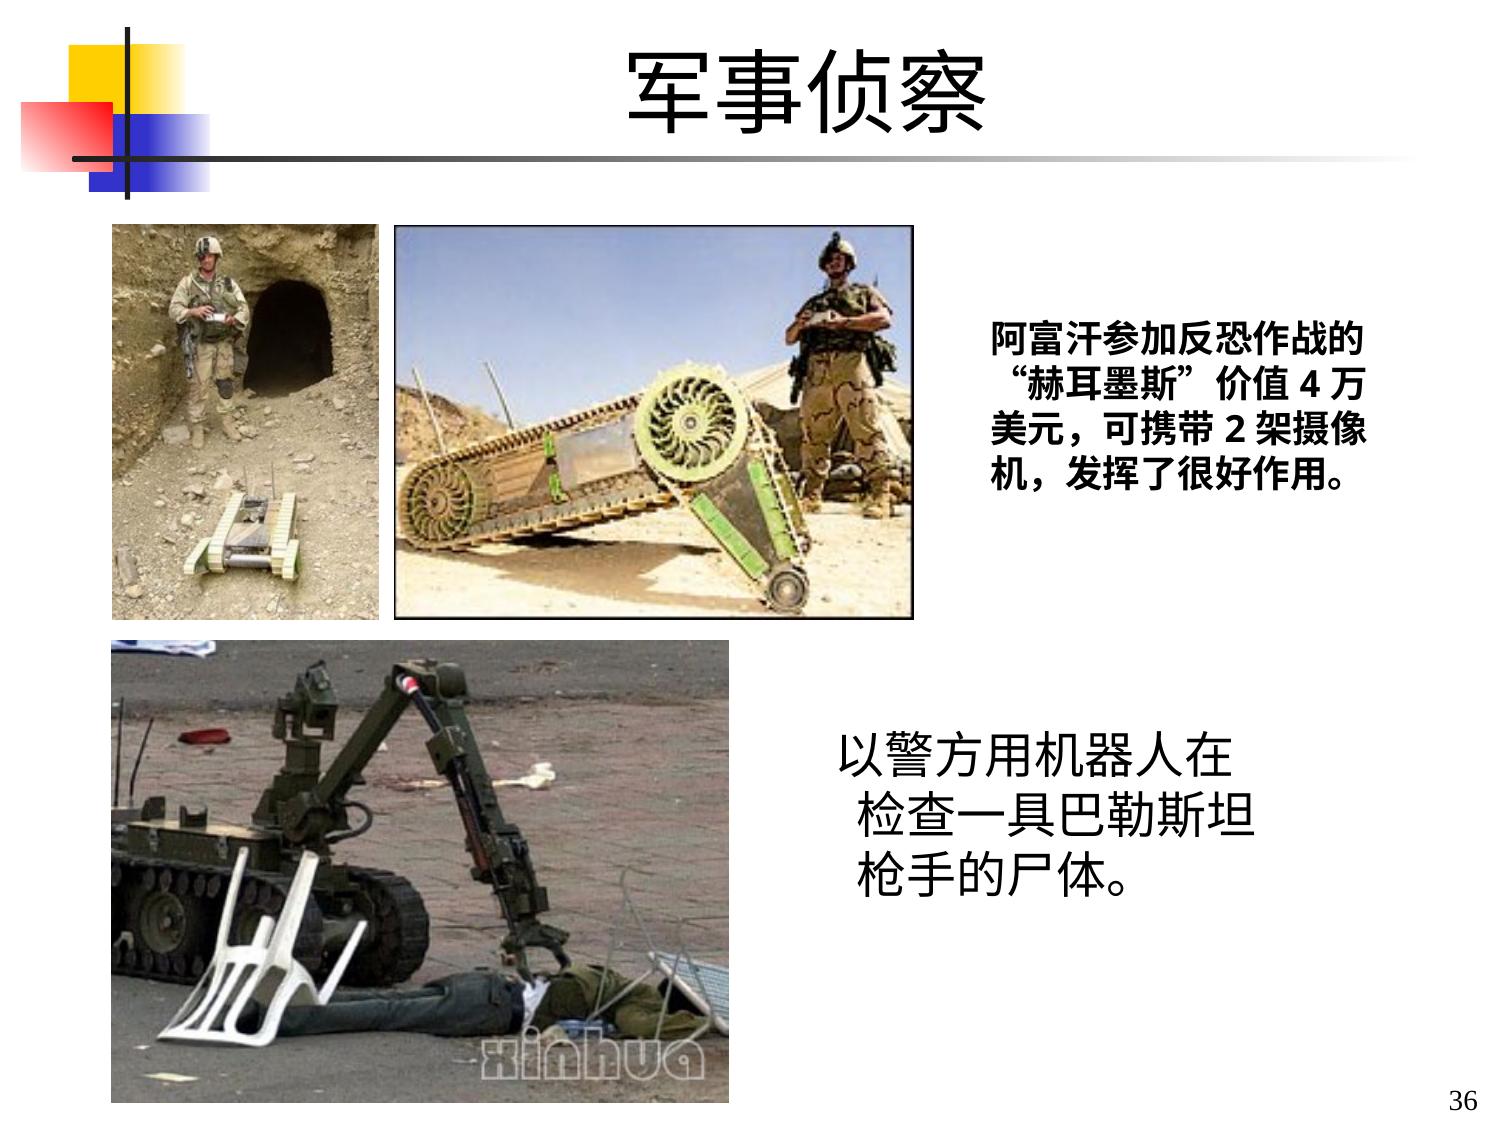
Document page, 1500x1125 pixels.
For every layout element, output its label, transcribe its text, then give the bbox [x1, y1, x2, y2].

text_box 军事侦察 [111, 27, 1500, 153]
picture [112, 224, 379, 620]
list 以警方用机器人在检查一具巴勒斯坦枪手的尸体。 [784, 716, 1288, 1028]
picture [111, 639, 729, 1104]
text_box 阿富汗参加反恐作战的“赫耳墨斯”价值4万美元，可携带2架摄像机，发挥了很好作用。 [975, 307, 1391, 503]
picture [394, 225, 915, 620]
